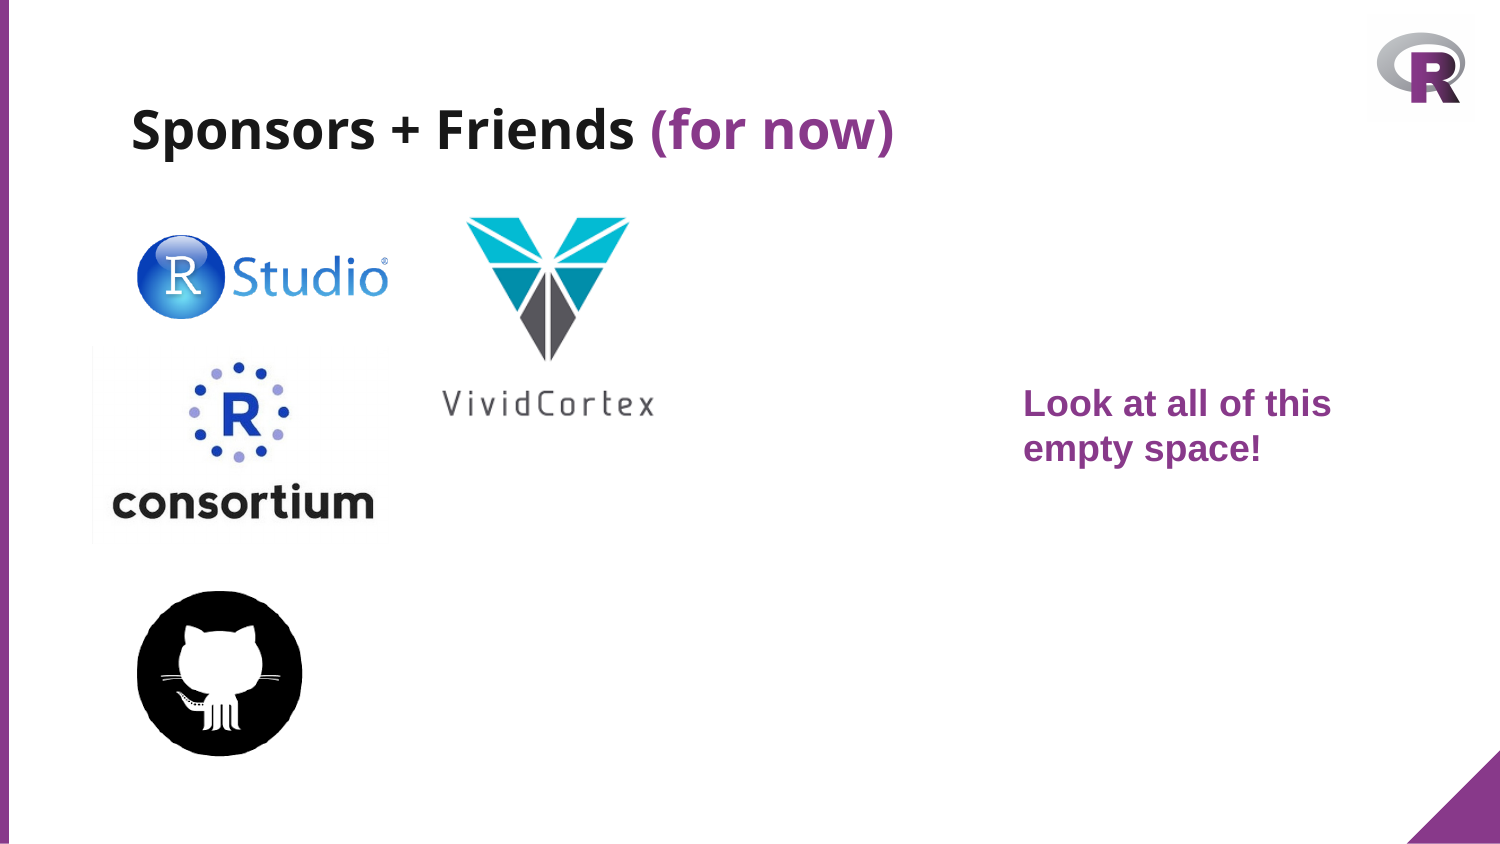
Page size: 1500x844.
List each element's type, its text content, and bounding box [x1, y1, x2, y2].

picture [92, 345, 389, 544]
picture [116, 570, 322, 777]
title Sponsors + Friends (for now) [116, 80, 1233, 221]
picture [1367, 14, 1475, 122]
picture [115, 191, 675, 445]
text_box Look at all of this empty space! [1008, 363, 1349, 732]
